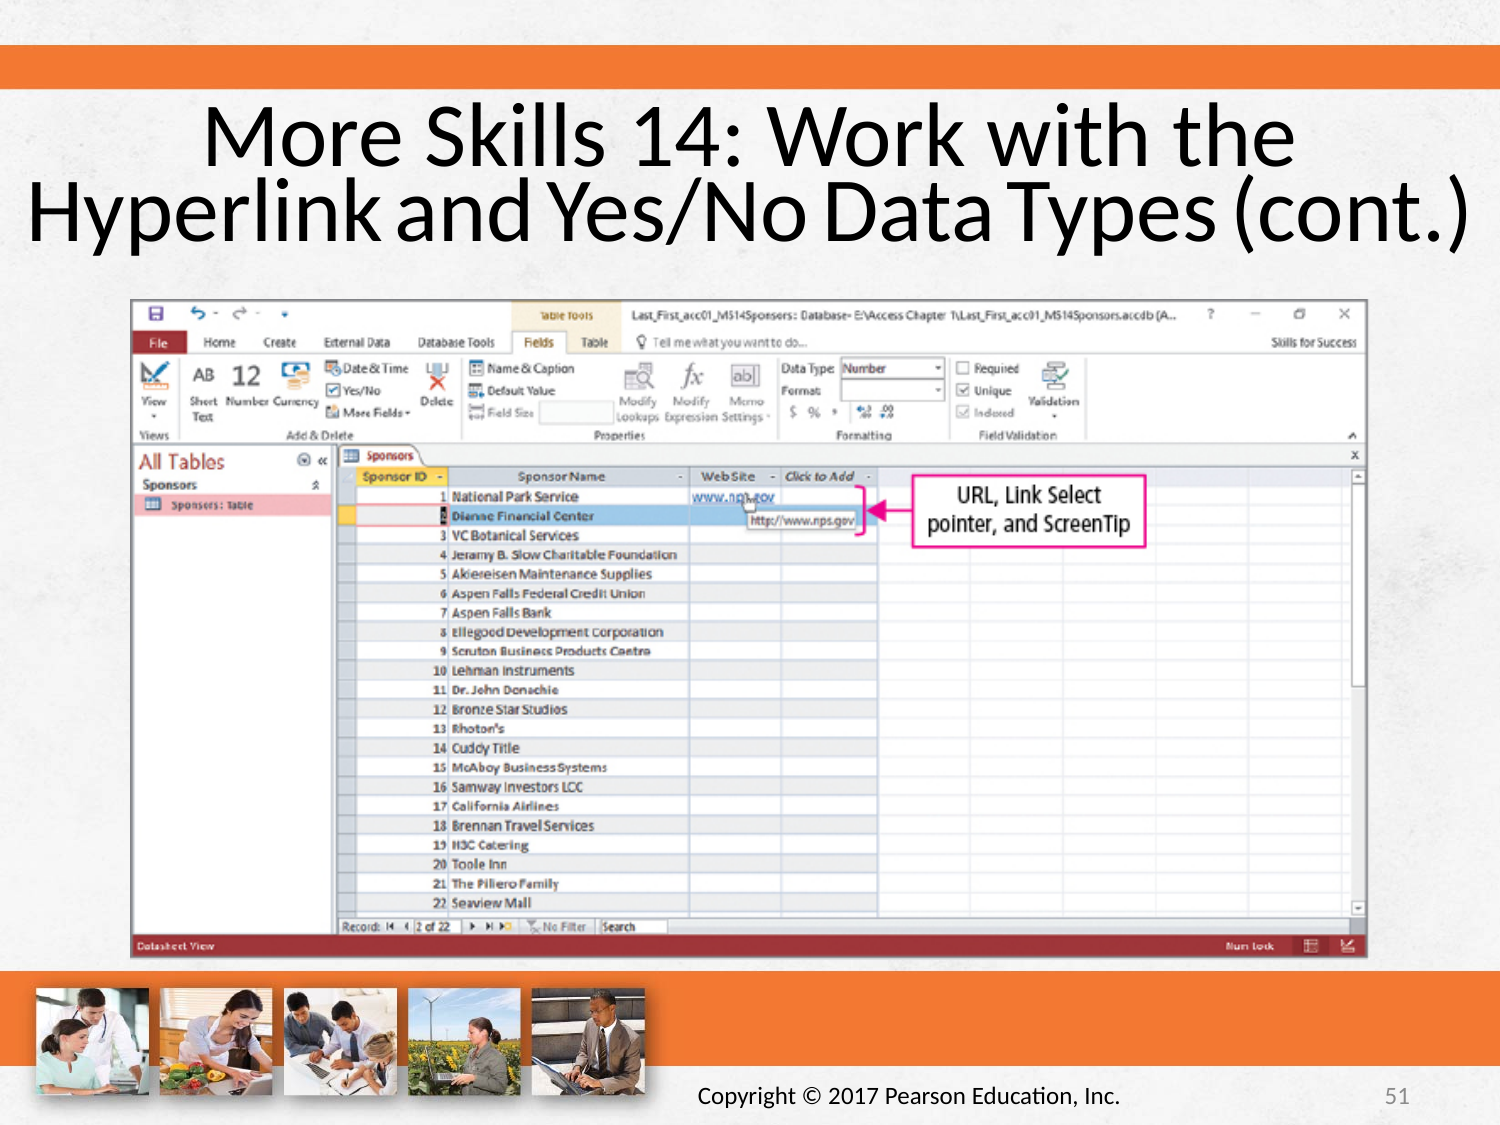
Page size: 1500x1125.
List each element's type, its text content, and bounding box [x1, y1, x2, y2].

picture [0, 276, 1500, 1125]
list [130, 299, 1370, 961]
picture [0, 0, 1500, 94]
slide_number 51 [1074, 1065, 1425, 1125]
footer Copyright © 2017 Pearson Education, Inc. [650, 1065, 1074, 1125]
title More Skills 14: Work with the Hyperlink and Yes/No Data Types (cont.) [0, 94, 1500, 276]
